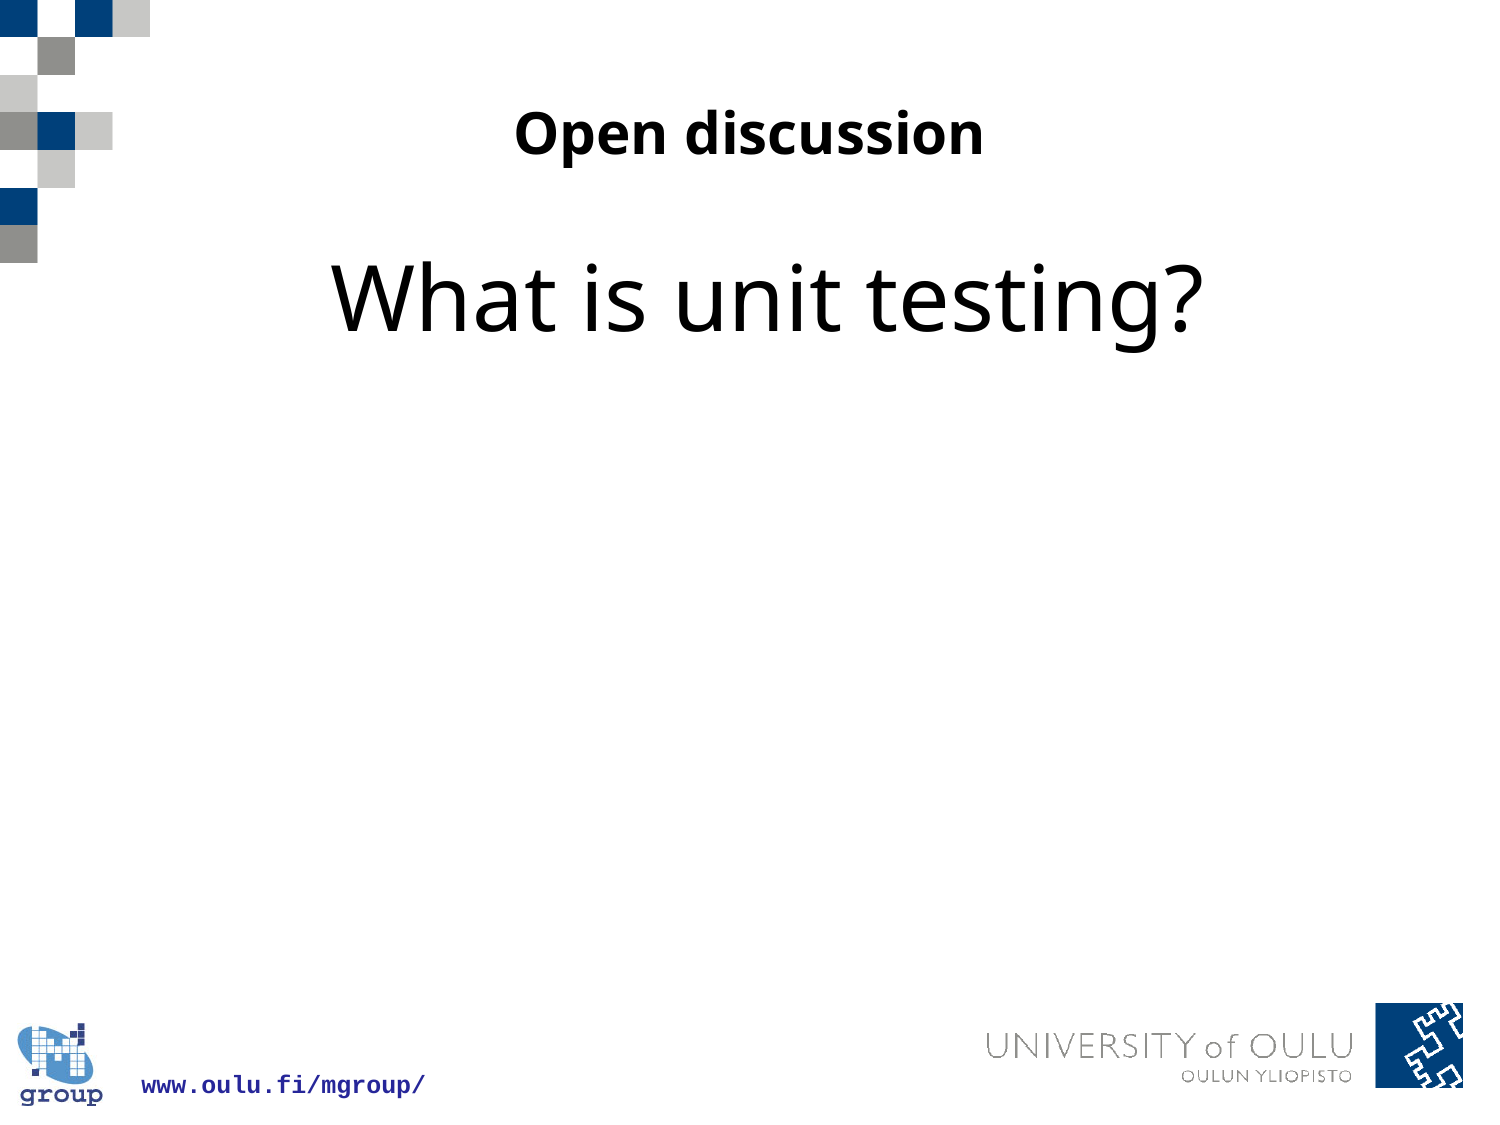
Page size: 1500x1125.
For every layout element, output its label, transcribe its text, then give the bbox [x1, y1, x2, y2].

picture [17, 1023, 103, 1106]
picture [0, 0, 150, 263]
picture [987, 1003, 1463, 1088]
title Open discussion [112, 37, 1388, 225]
list What is unit testing? [112, 231, 1424, 1000]
